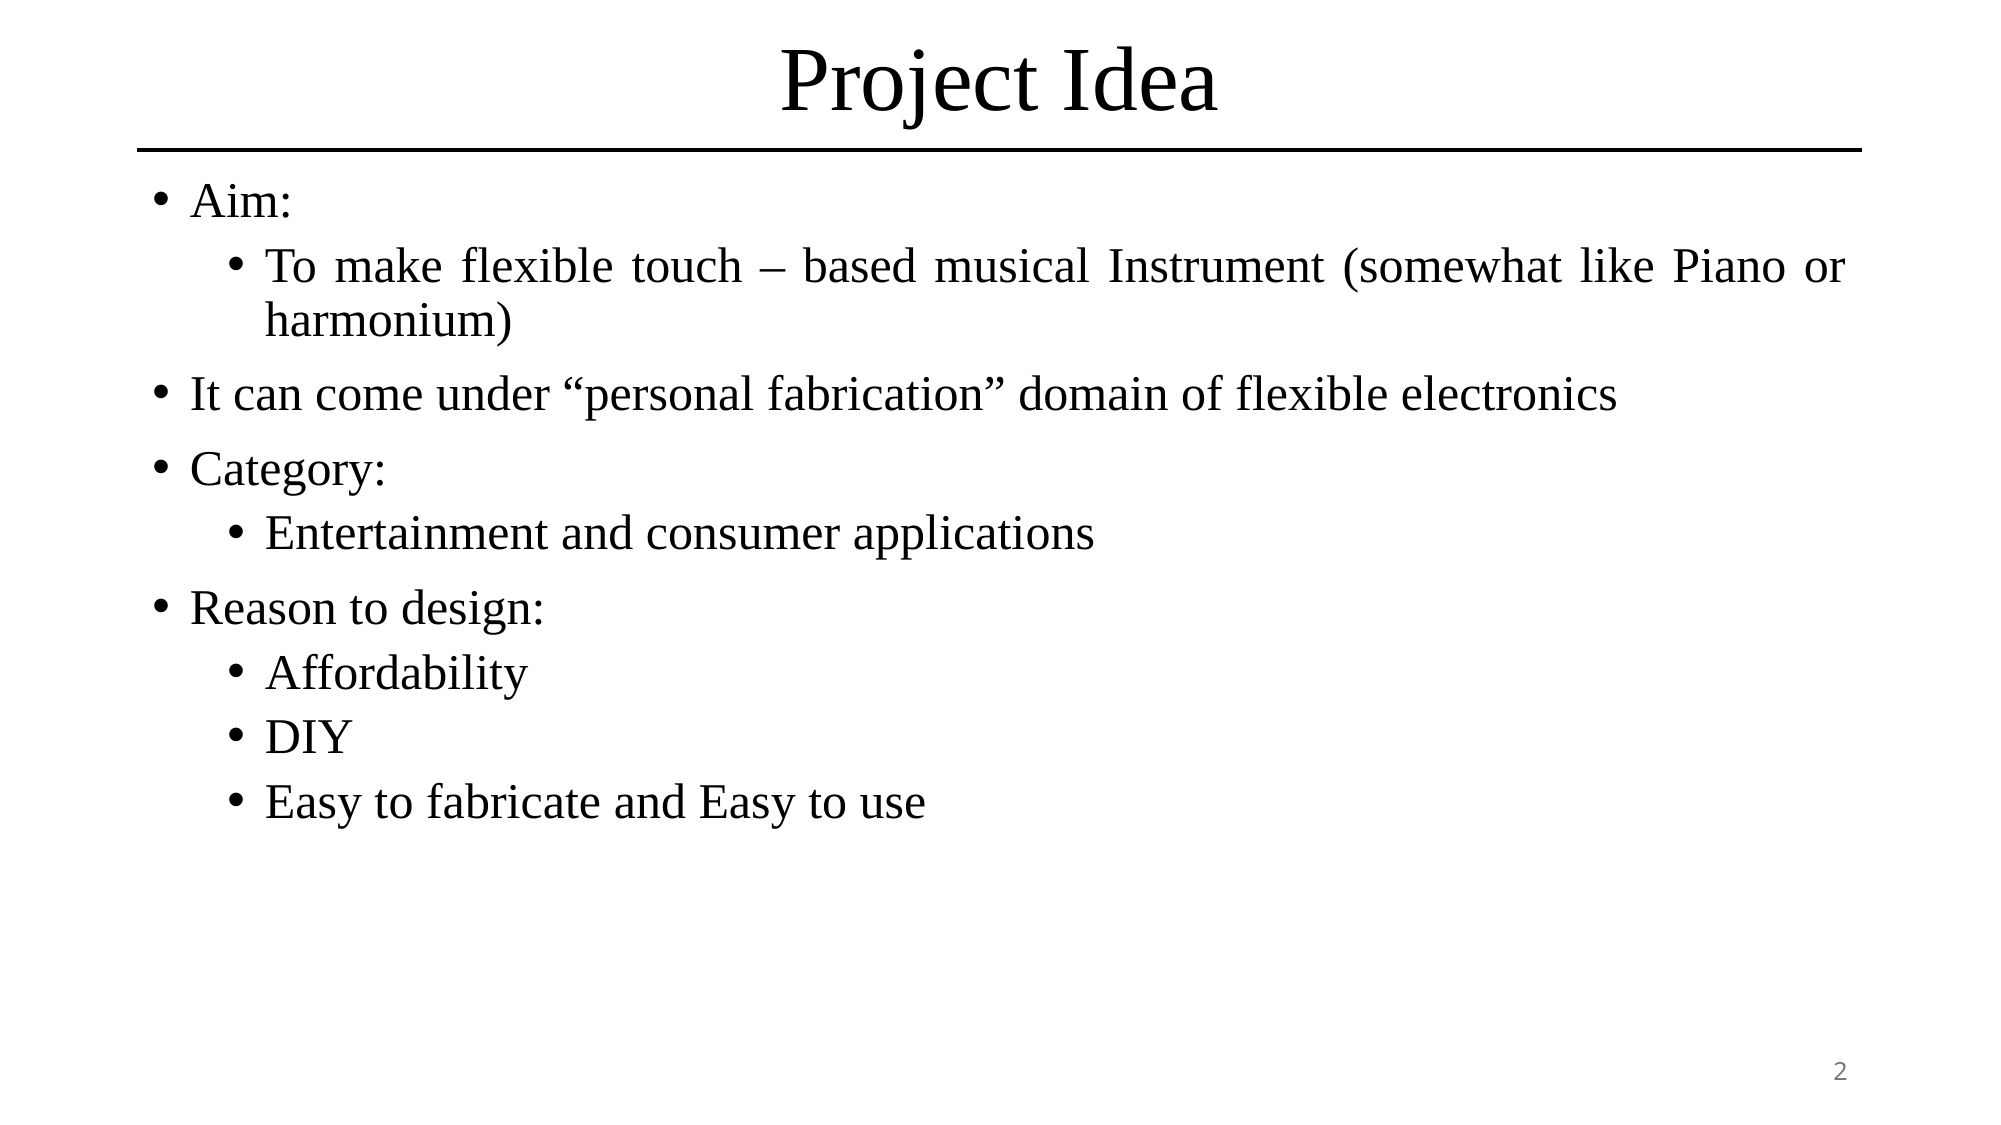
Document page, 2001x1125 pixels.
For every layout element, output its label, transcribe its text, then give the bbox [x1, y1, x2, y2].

list Aim: To make flexible touch – based musical Instrument (somewhat like Piano or harmonium) It can come under “personal fabrication” domain of flexible electronics Category: Entertainment and consumer applications Reason to design: Affordability DIY Easy to fabricate and Easy to use [137, 167, 1863, 975]
slide_number 2 [1412, 1042, 1863, 1103]
title Project Idea [137, 11, 1863, 149]
